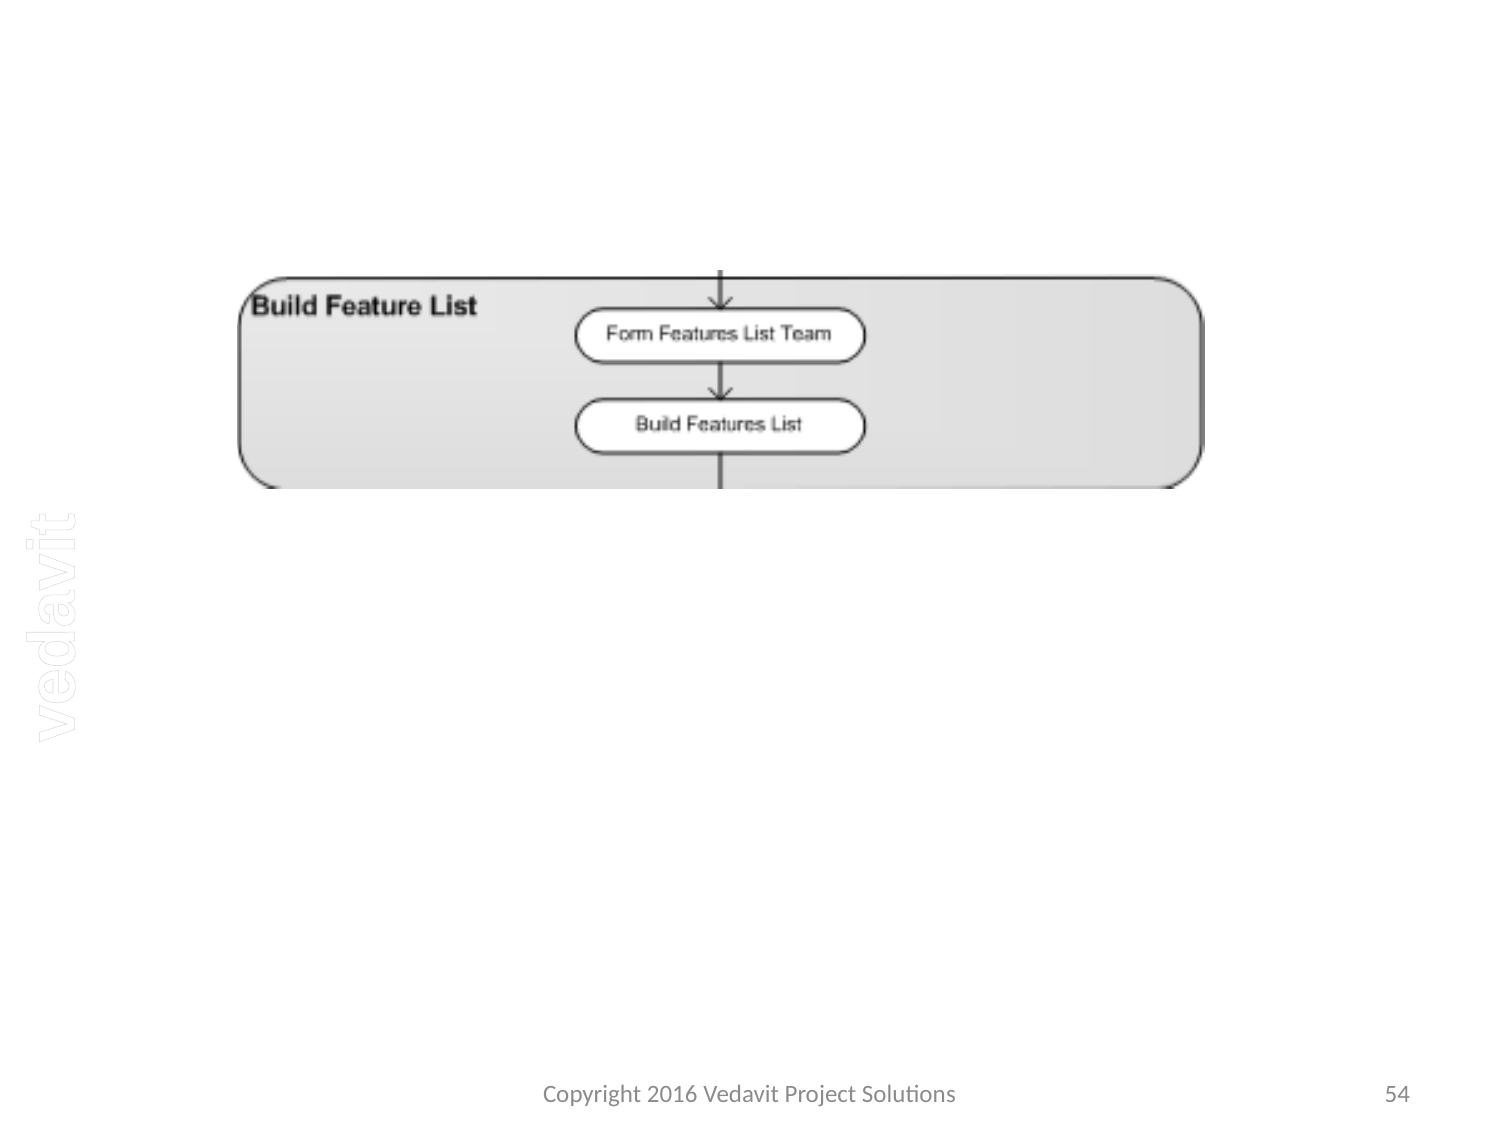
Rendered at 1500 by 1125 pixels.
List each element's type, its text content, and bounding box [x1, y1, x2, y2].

picture [237, 269, 1205, 489]
footer Copyright 2016 Vedavit Project Solutions [512, 1062, 988, 1123]
slide_number 54 [1074, 1062, 1425, 1123]
